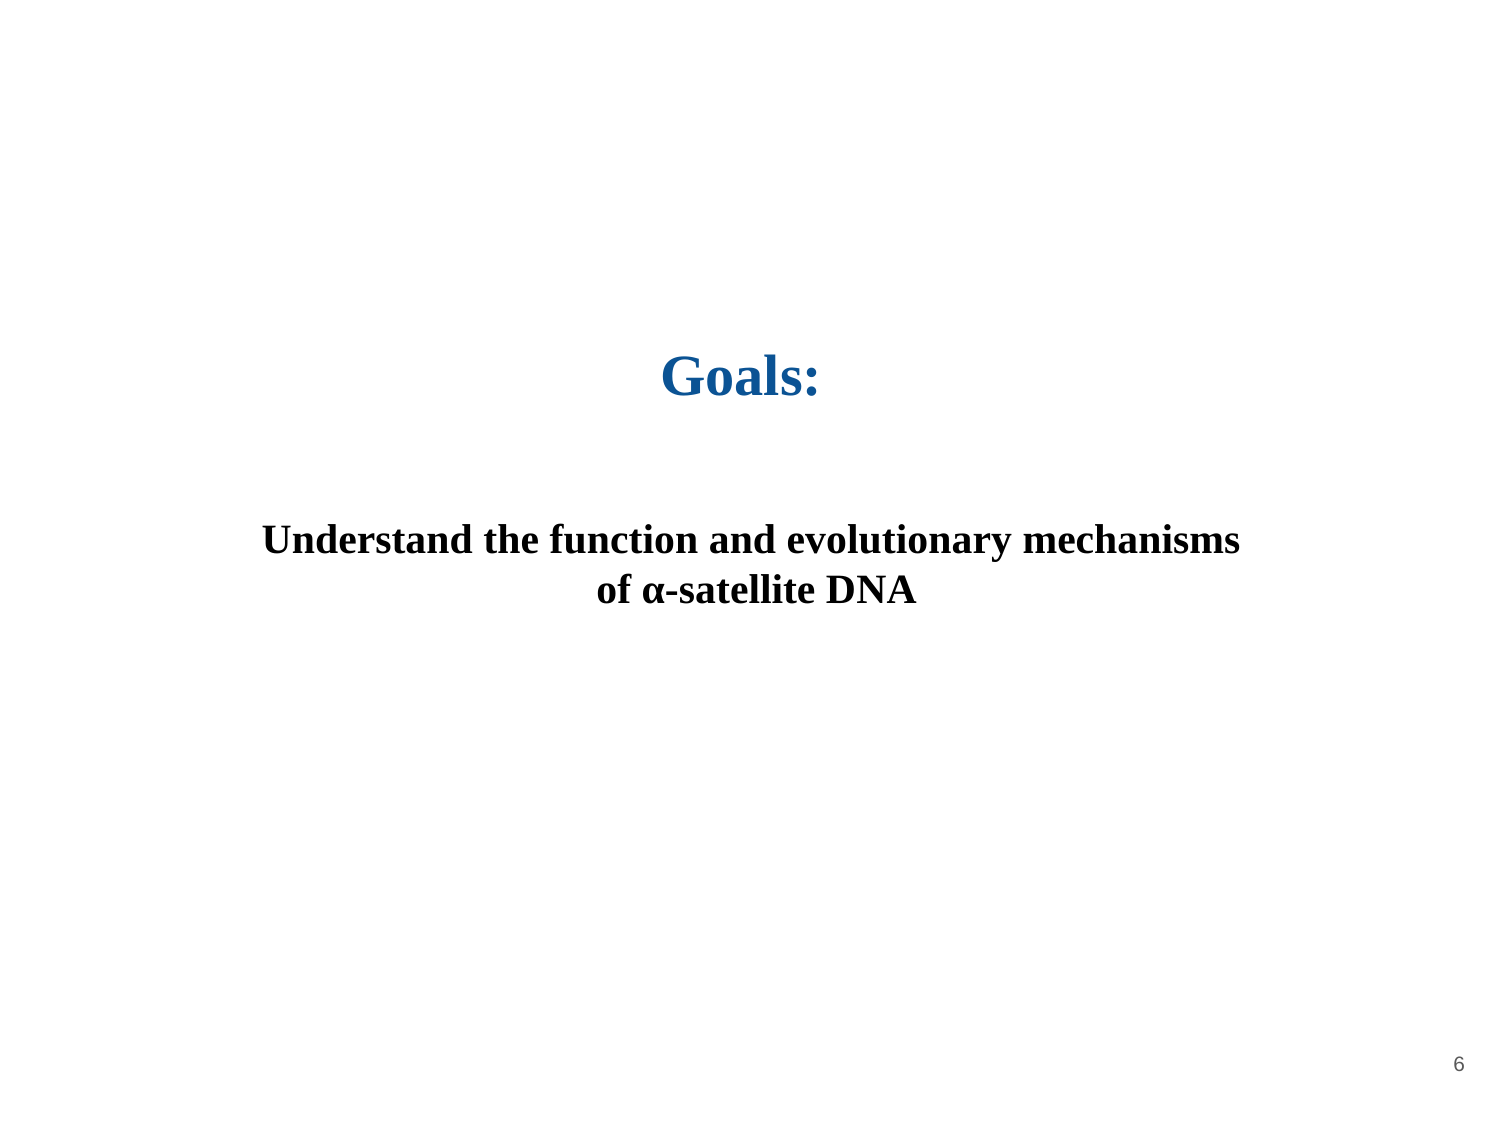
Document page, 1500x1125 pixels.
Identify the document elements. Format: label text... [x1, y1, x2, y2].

list Understand the function and evolutionary mechanisms of α-satellite DNA [25, 496, 1488, 637]
title Goals: [579, 322, 903, 448]
slide_number ‹#› [1389, 1019, 1480, 1106]
